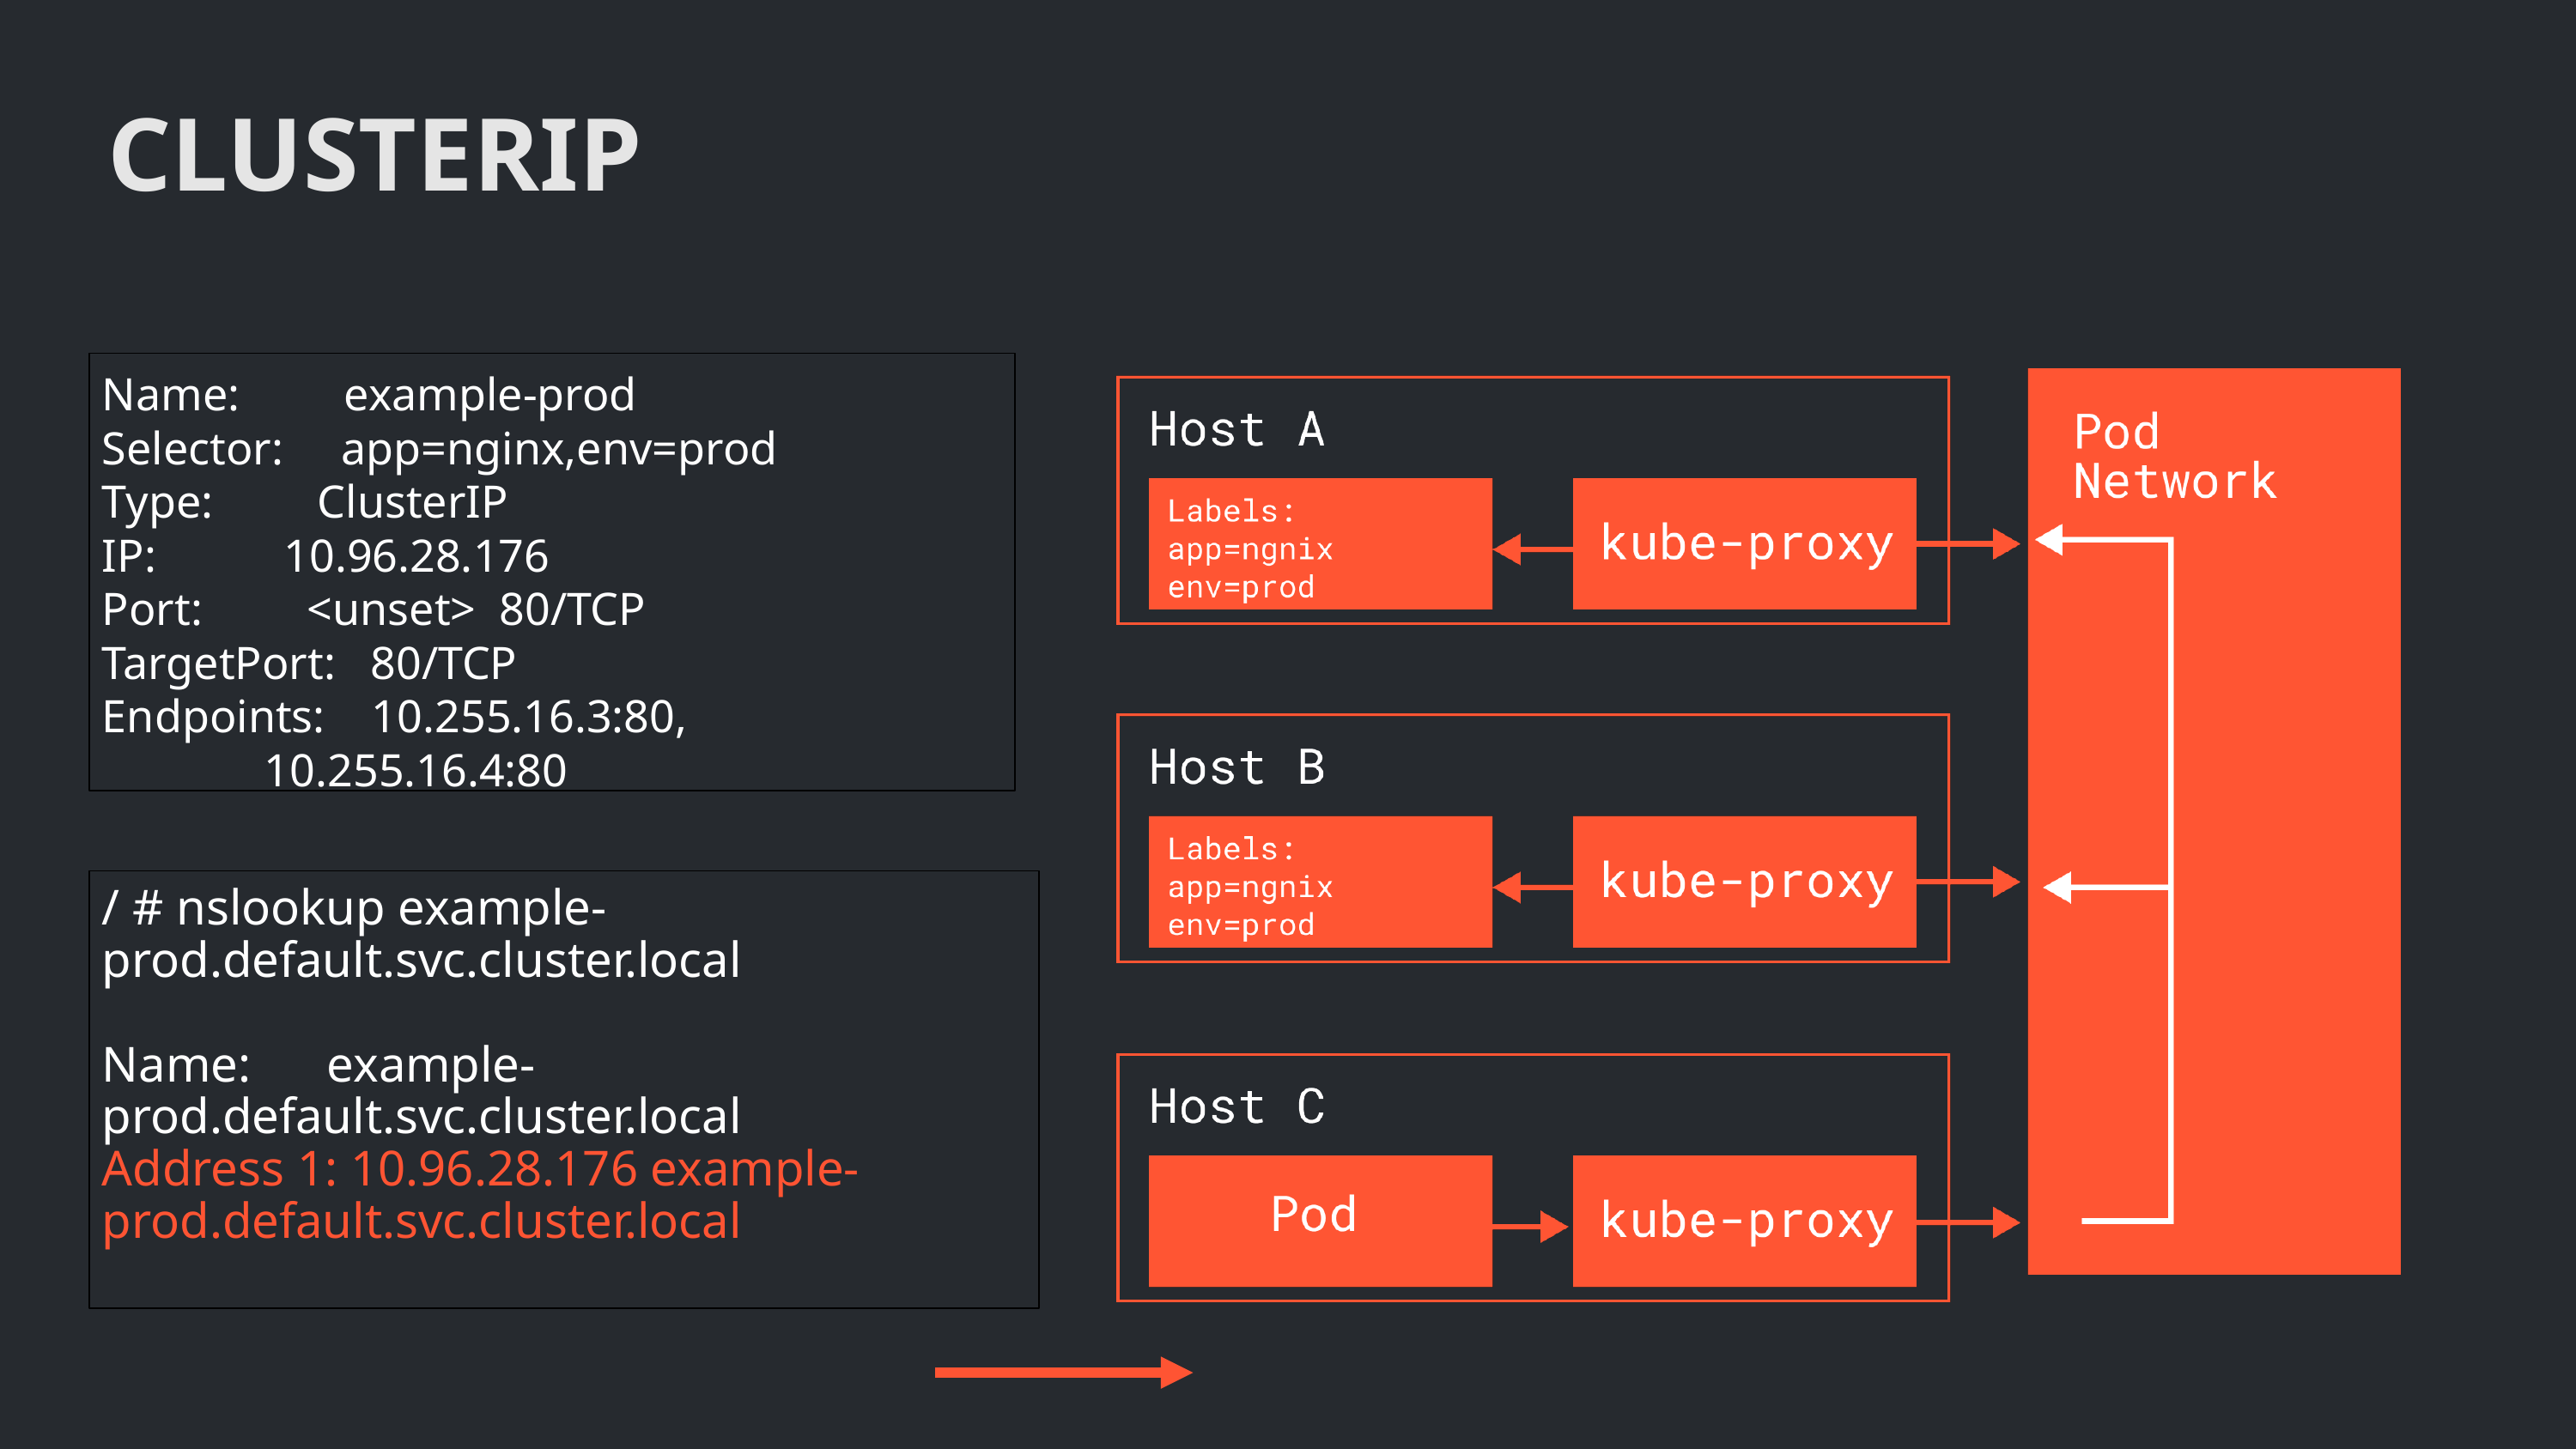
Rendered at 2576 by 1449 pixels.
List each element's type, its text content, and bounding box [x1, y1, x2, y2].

picture [1116, 368, 2401, 1302]
text_box Name: example-prod Selector: app=nginx,env=prod Type: ClusterIP IP: 10.96.28.176 Port: <unset> 80/TCP TargetPort: 80/TCP Endpoints: 10.255.16.3:80, 10.255.16.4:80 [88, 353, 1015, 791]
list CLUSTERIP [107, 110, 2415, 364]
text_box / # nslookup example-prod.default.svc.cluster.local Name: example-prod.default.svc.cluster.local Address 1: 10.96.28.176 example-prod.default.svc.cluster.local [89, 870, 1040, 1308]
